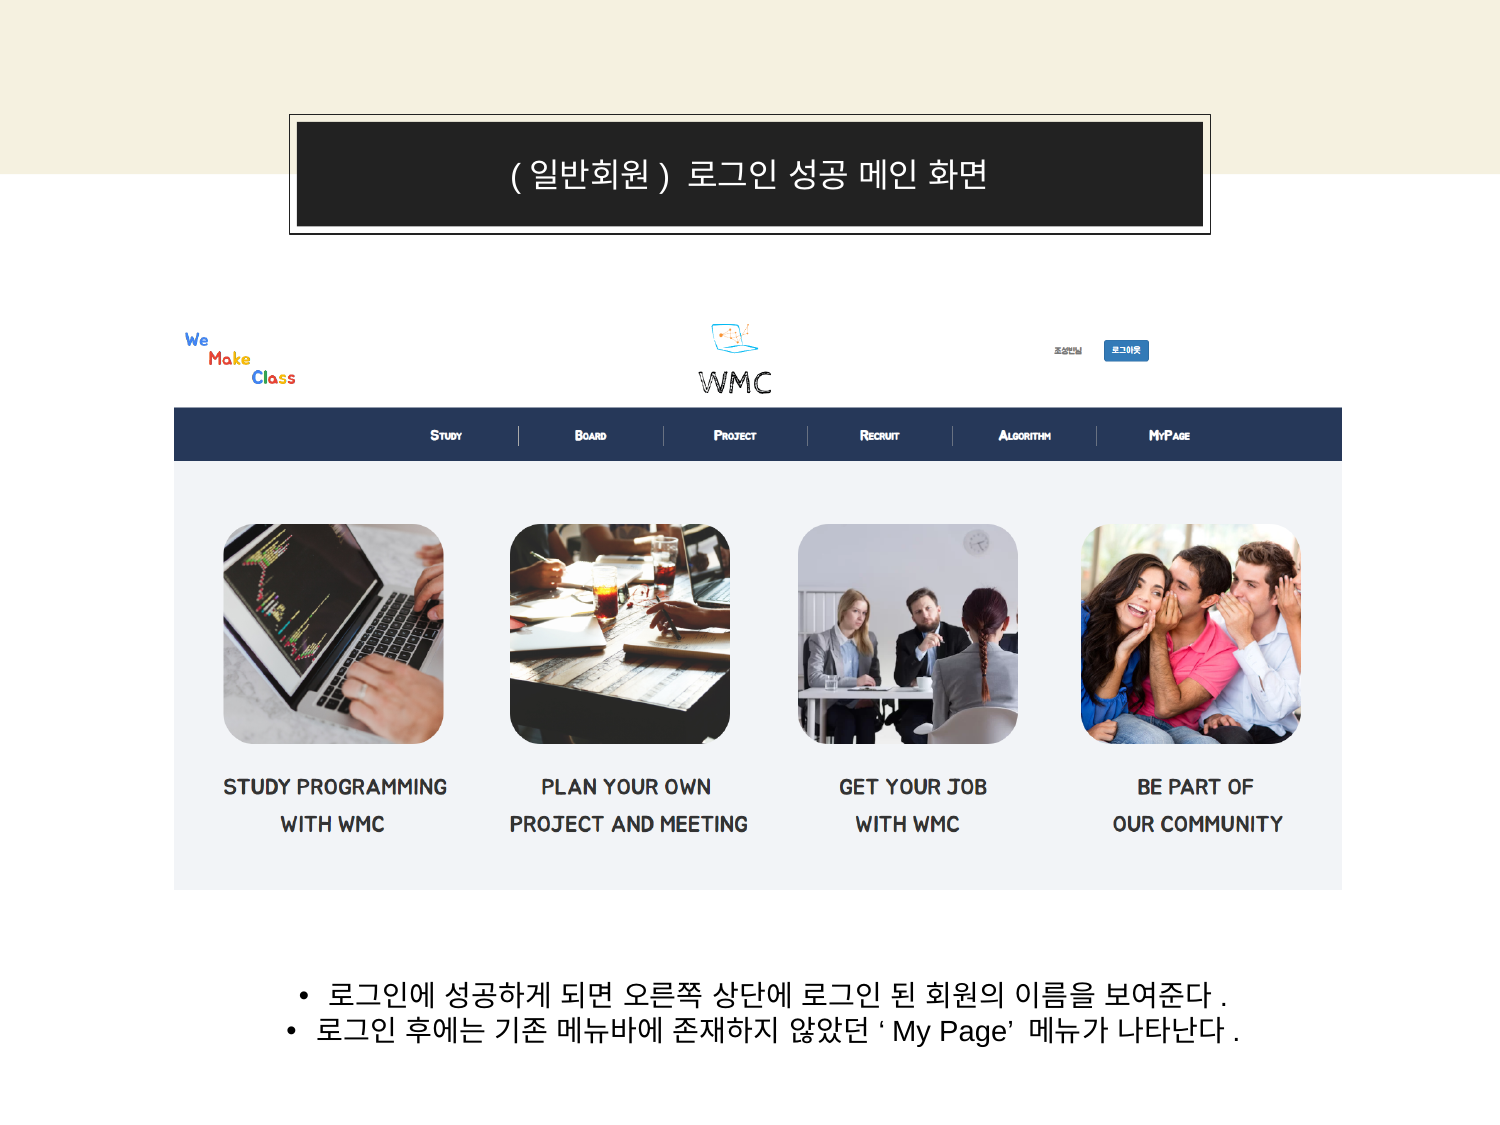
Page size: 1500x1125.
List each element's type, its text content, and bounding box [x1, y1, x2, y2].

title (일반회원) 로그인 성공 메인 화면 [296, 121, 1203, 227]
picture [173, 322, 1342, 890]
text_box 로그인에 성공하게 되면 오른쪽 상단에 로그인 된 회원의 이름을 보여준다. 로그인 후에는 기존 메뉴바에 존재하지 않았던 ‘My Page’ 메뉴가 나타난다. [201, 969, 1330, 1056]
